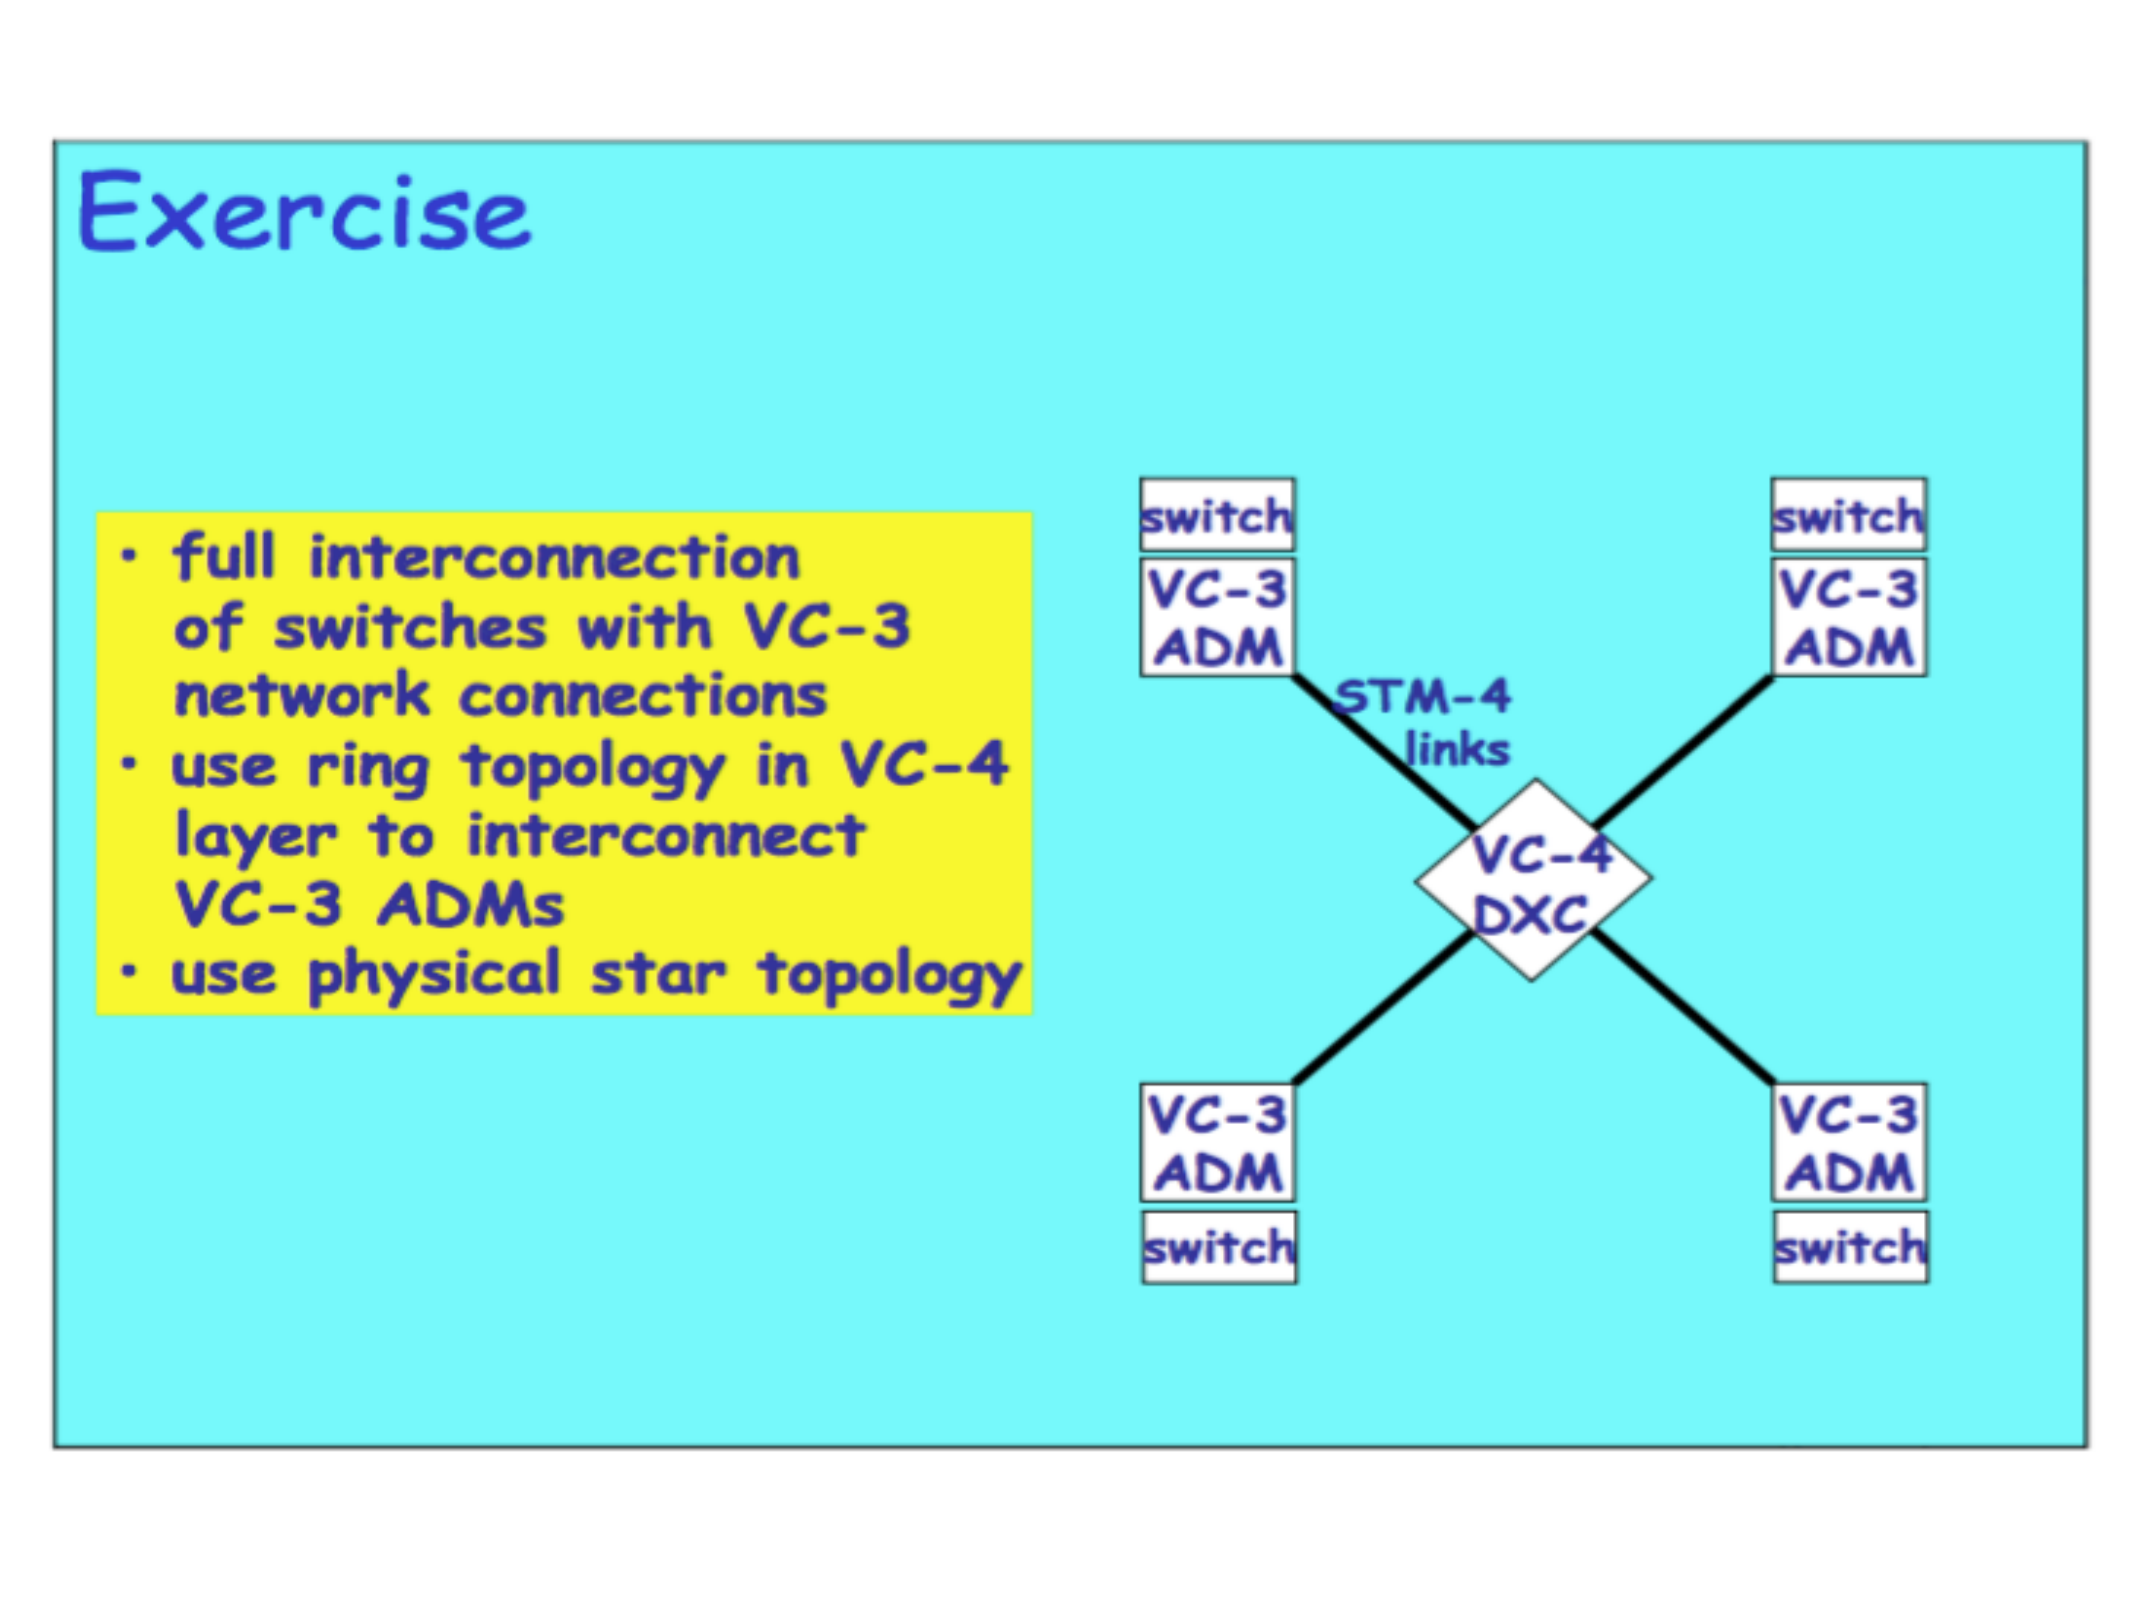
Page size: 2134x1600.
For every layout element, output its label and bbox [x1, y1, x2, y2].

picture [42, 127, 2107, 1459]
